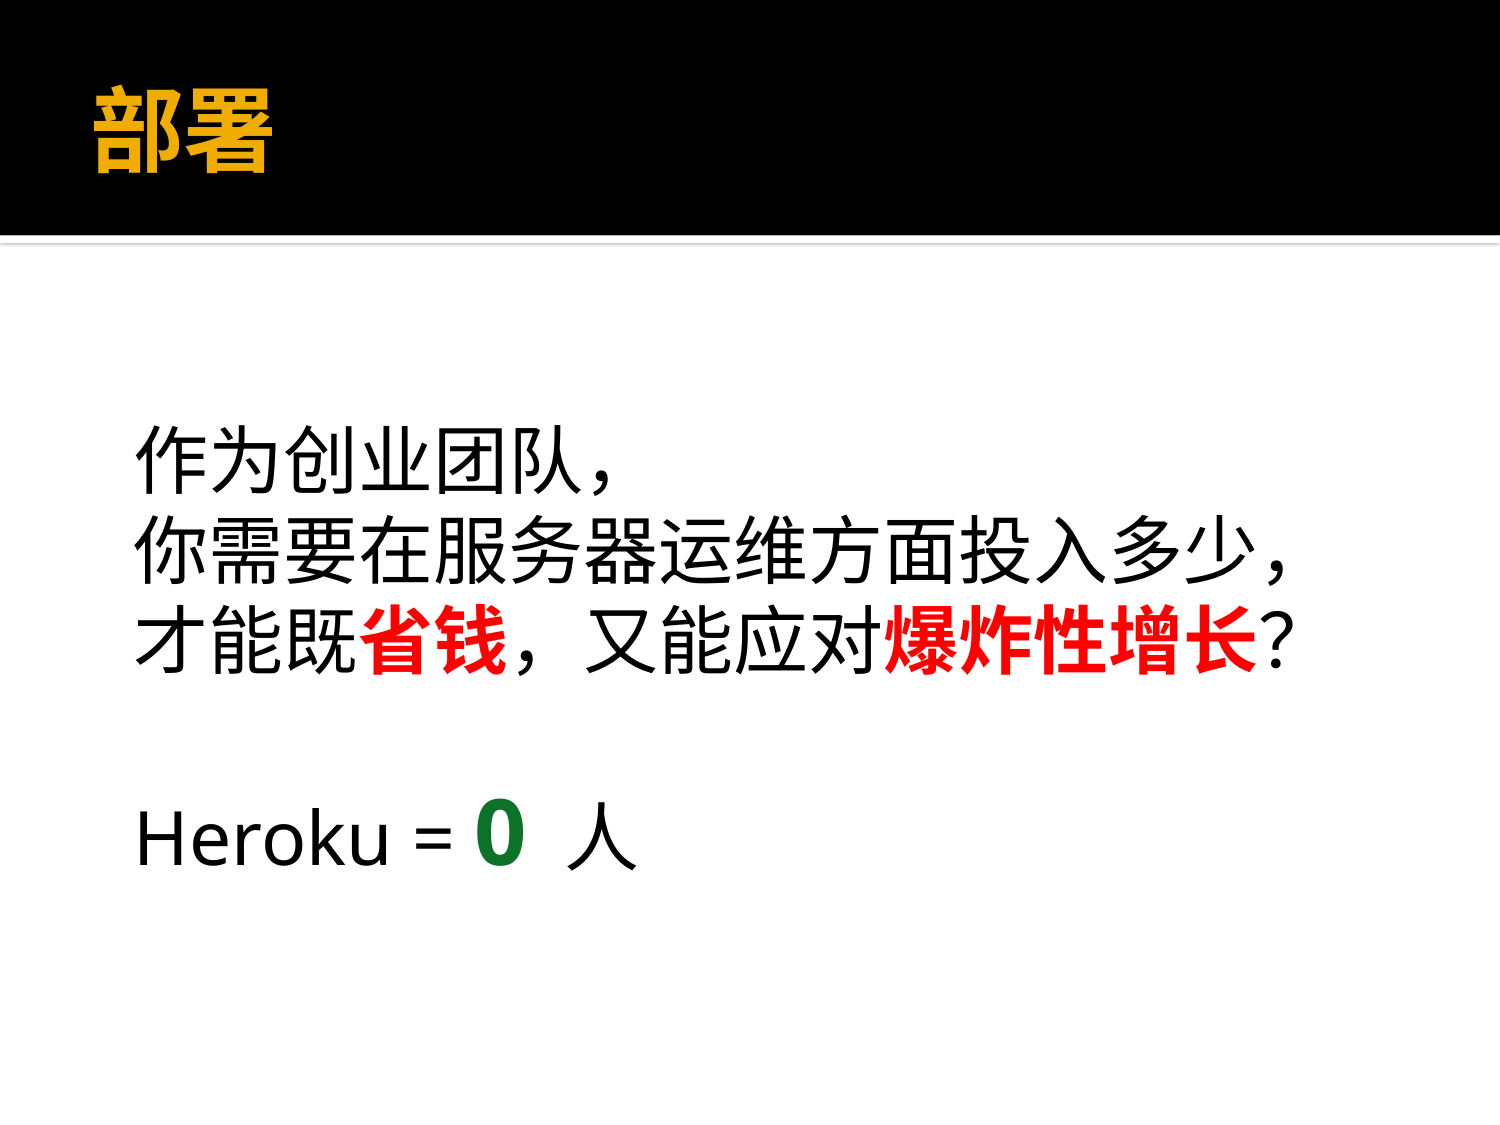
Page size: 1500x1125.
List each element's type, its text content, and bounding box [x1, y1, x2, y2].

title 部署 [75, 25, 1425, 231]
list 作为创业团队， 你需要在服务器运维方面投入多少， 才能既省钱，又能应对爆炸性增长？ Heroku = 0 人 [105, 398, 1390, 916]
